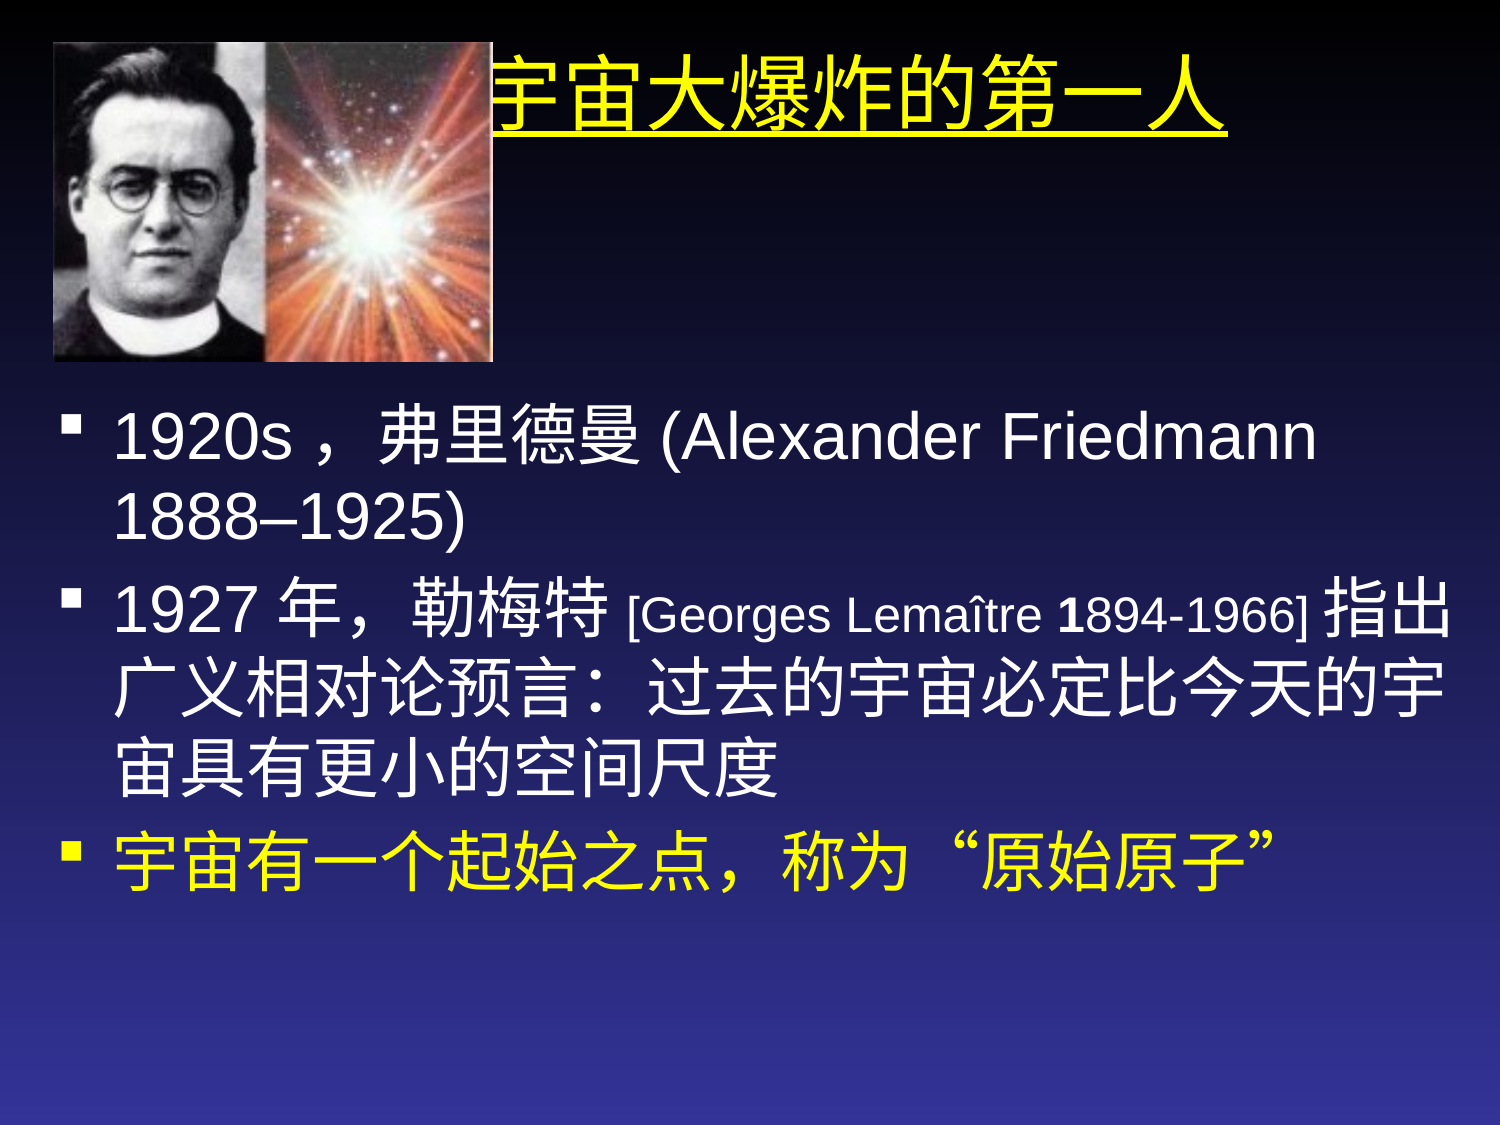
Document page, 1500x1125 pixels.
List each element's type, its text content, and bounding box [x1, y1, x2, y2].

title 提出宇宙大爆炸的第一人 [70, 35, 1471, 148]
picture [52, 42, 493, 362]
list 1920s，弗里德曼(Alexander Friedmann 1888–1925) 1927年，勒梅特[Georges Lemaître 1894-1966]指出广义相对论预言：过去的宇宙必定比今天的宇宙具有更小的空间尺度 宇宙有一个起始之点，称为“原始原子” [41, 385, 1479, 1059]
